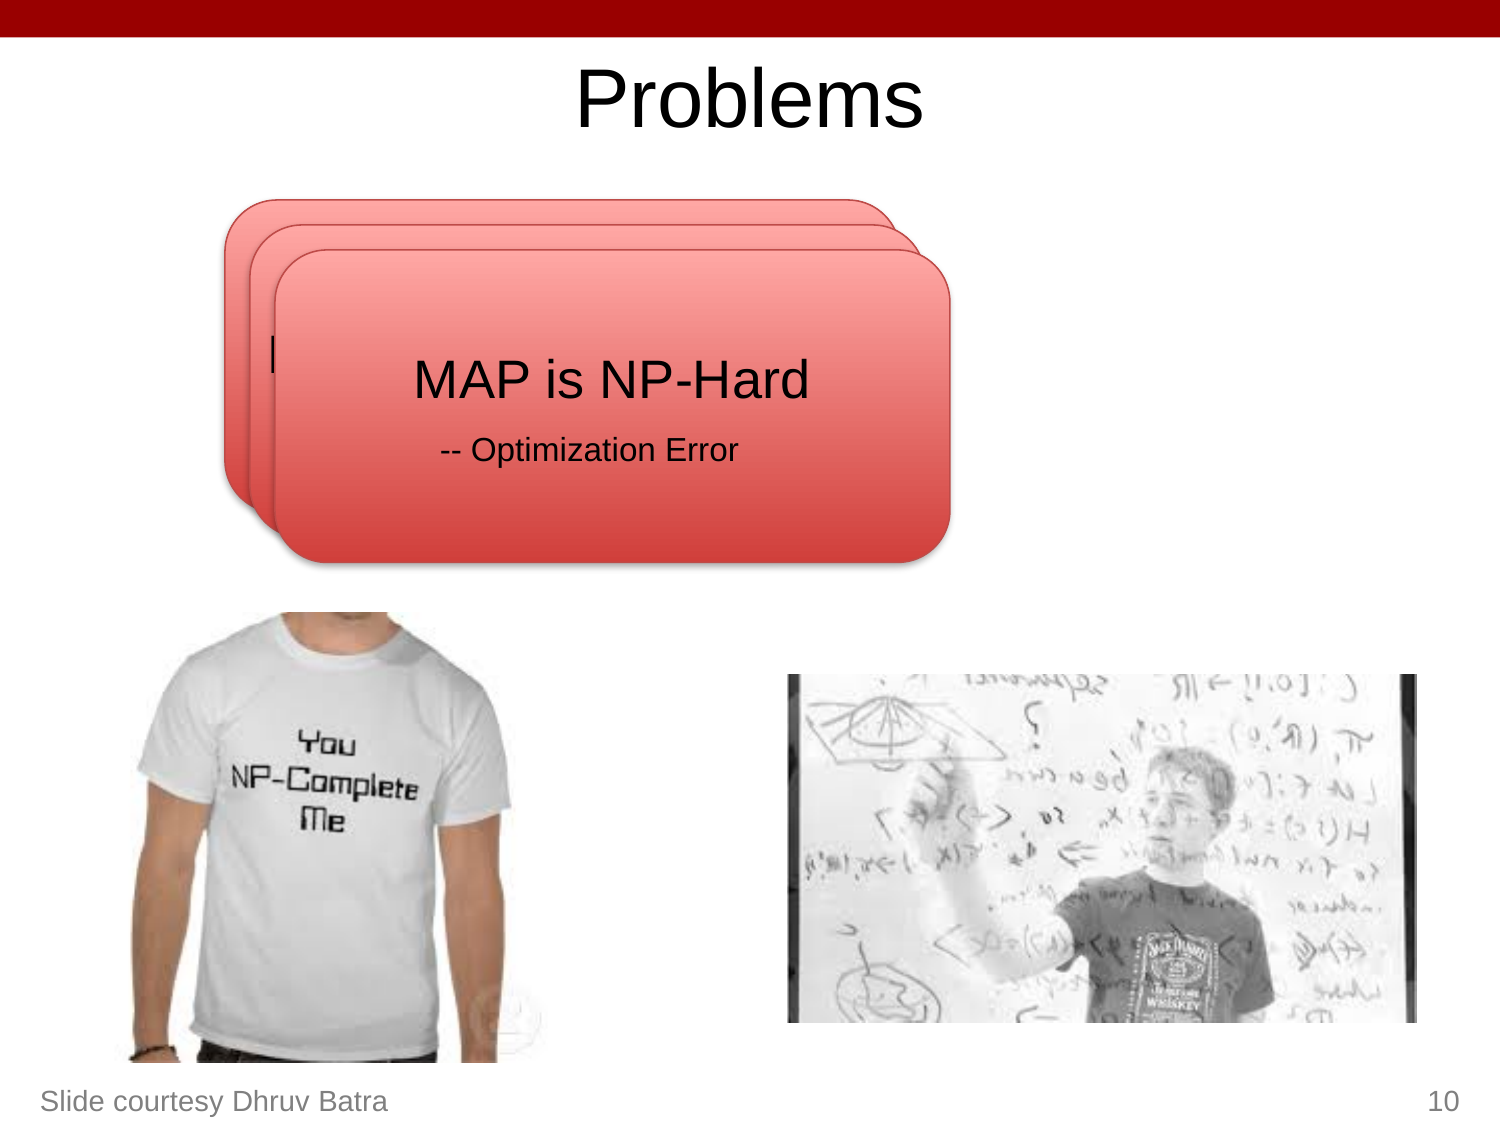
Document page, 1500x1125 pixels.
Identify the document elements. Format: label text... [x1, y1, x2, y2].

picture [787, 674, 1417, 1024]
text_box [249, 224, 926, 538]
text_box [274, 249, 951, 563]
title Problems [112, 37, 1388, 151]
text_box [224, 199, 901, 513]
picture [99, 612, 551, 1063]
slide_number 10 [1162, 1049, 1476, 1125]
footer Slide courtesy Dhruv Batra [24, 1049, 501, 1125]
